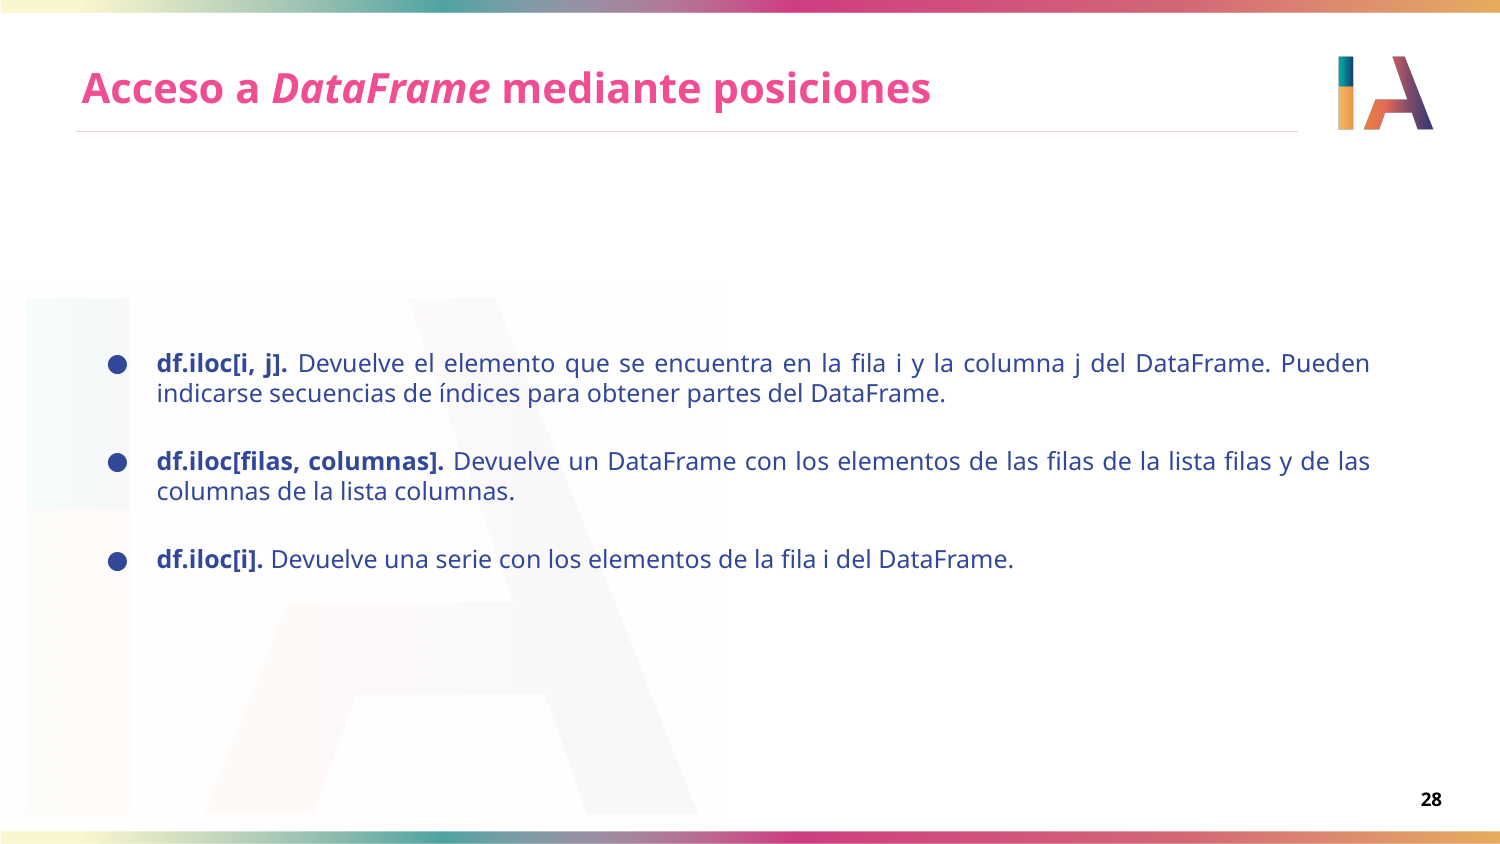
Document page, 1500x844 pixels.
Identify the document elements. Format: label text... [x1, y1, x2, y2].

text_box df.iloc[i, j]. Devuelve el elemento que se encuentra en la fila i y la columna j del DataFrame. Pueden indicarse secuencias de índices para obtener partes del DataFrame. df.iloc[filas, columnas]. Devuelve un DataFrame con los elementos de las filas de la lista filas y de las columnas de la lista columnas. df.iloc[i]. Devuelve una serie con los elementos de la fila i del DataFrame. [76, 250, 1378, 670]
slide_number ‹#› [1414, 781, 1457, 829]
list Acceso a DataFrame mediante posiciones [76, 59, 1330, 116]
picture [0, 280, 1500, 844]
picture [1335, 54, 1437, 132]
picture [0, 0, 1500, 13]
